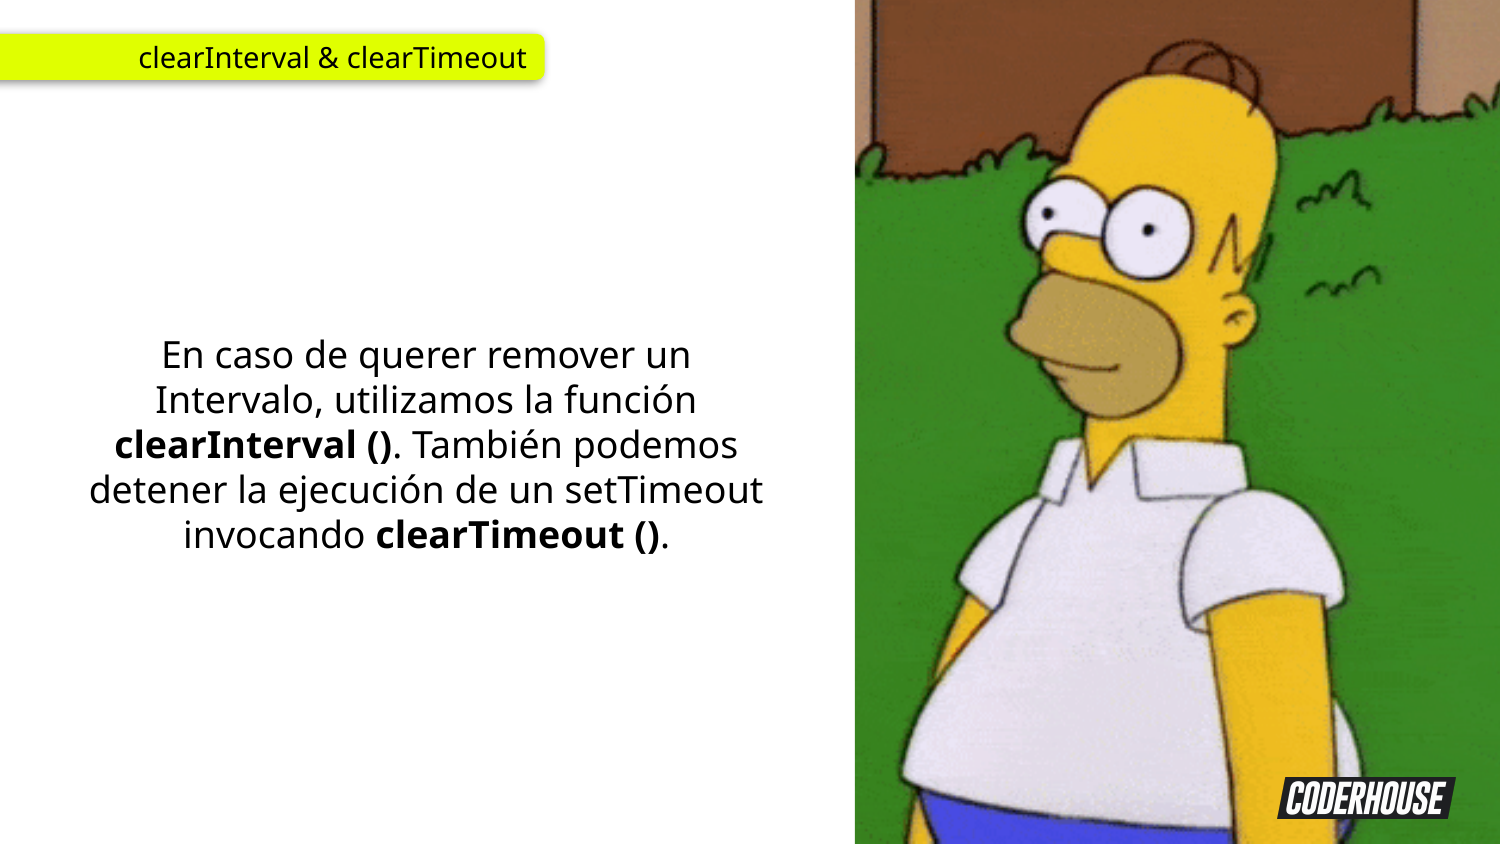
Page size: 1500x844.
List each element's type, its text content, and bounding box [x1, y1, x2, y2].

picture [854, 0, 1500, 844]
text_box clearInterval & clearTimeout [0, 33, 545, 80]
text_box En caso de querer remover un Intervalo, utilizamos la función clearInterval (). También podemos detener la ejecución de un setTimeout invocando clearTimeout (). [57, 315, 796, 571]
